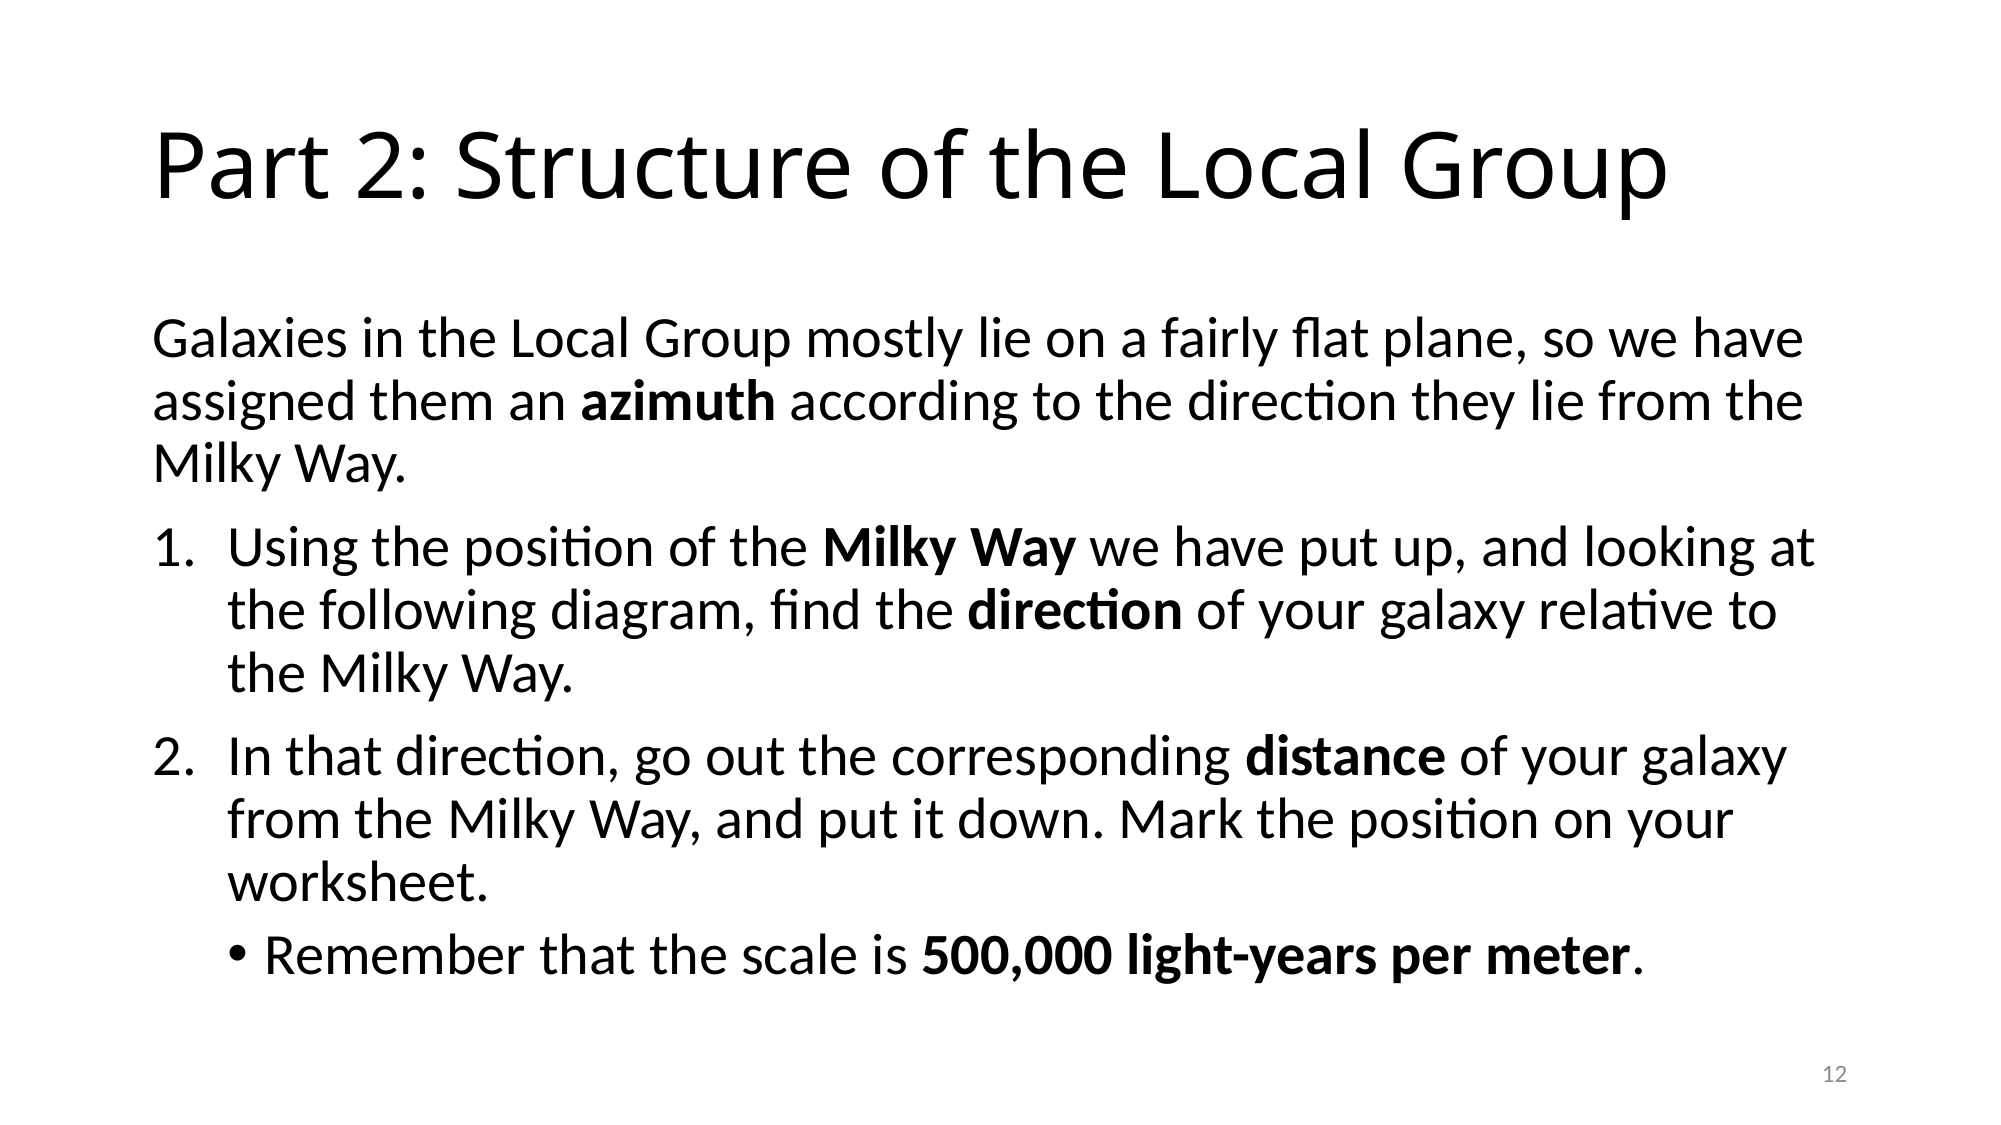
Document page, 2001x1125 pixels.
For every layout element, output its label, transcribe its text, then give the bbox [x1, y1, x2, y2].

list Galaxies in the Local Group mostly lie on a fairly flat plane, so we have assigned them an azimuth according to the direction they lie from the Milky Way. Using the position of the Milky Way we have put up, and looking at the following diagram, find the direction of your galaxy relative to the Milky Way. In that direction, go out the corresponding distance of your galaxy from the Milky Way, and put it down. Mark the position on your worksheet. Remember that the scale is 500,000 light-years per meter. [137, 299, 1863, 1014]
slide_number 11 [1412, 1042, 1863, 1103]
title Part 2: Structure of the Local Group [137, 59, 1863, 278]
